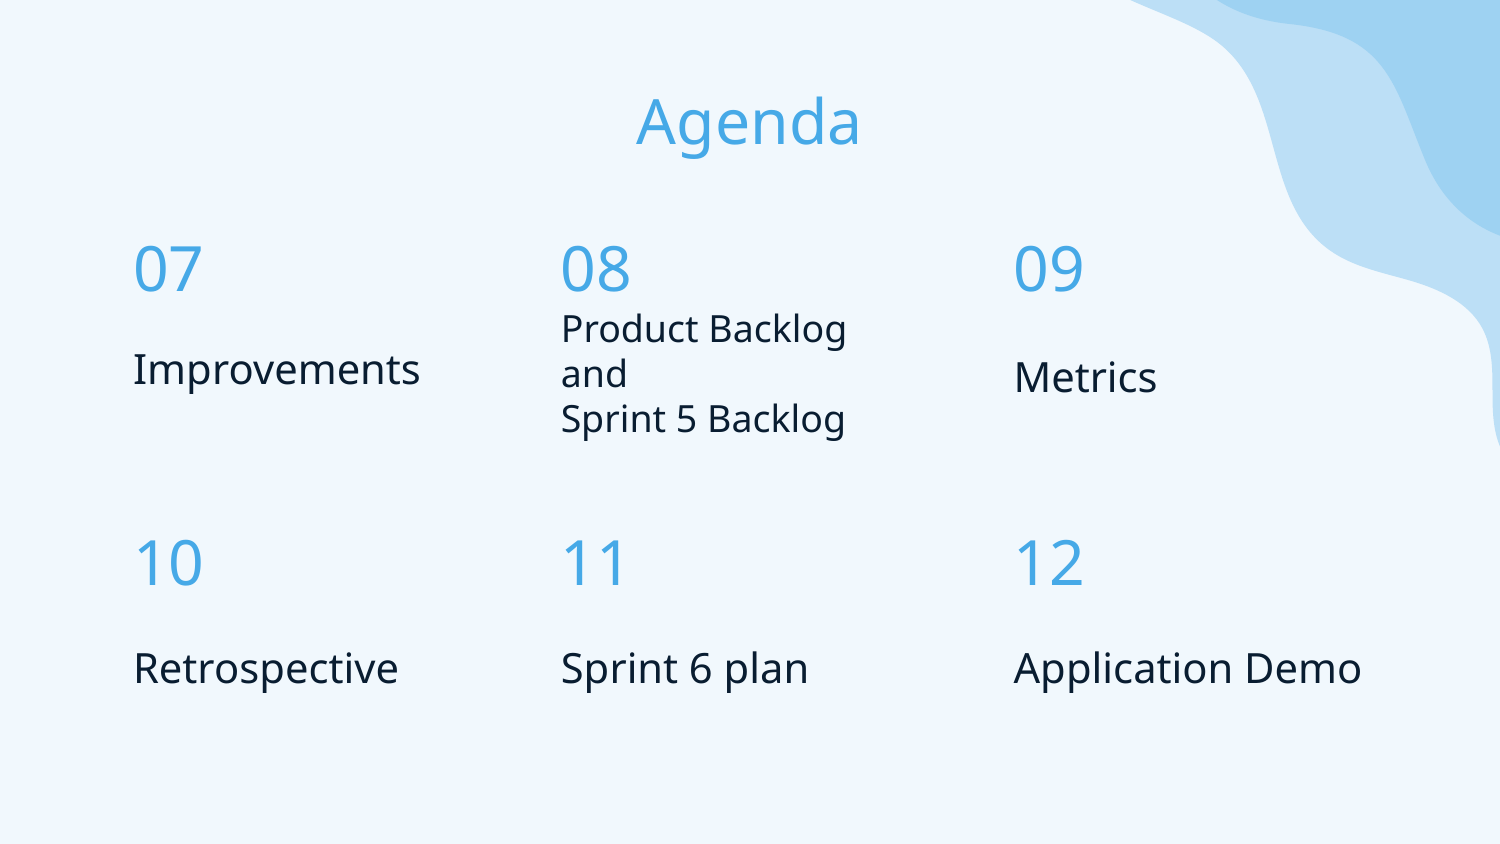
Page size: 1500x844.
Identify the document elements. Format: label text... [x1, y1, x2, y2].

title Product Backlog and Sprint 5 Backlog [545, 307, 972, 395]
title Improvements [118, 325, 519, 412]
title Metrics [998, 307, 1400, 395]
title 10 [118, 511, 328, 610]
title Application Demo [998, 623, 1400, 711]
title Retrospective [118, 601, 519, 733]
title 09 [998, 218, 1208, 316]
title Sprint 6 plan [545, 623, 972, 711]
title 07 [118, 218, 328, 316]
title 11 [545, 511, 756, 610]
title Agenda [118, 72, 1382, 167]
title 12 [998, 511, 1218, 610]
title 08 [545, 218, 756, 316]
